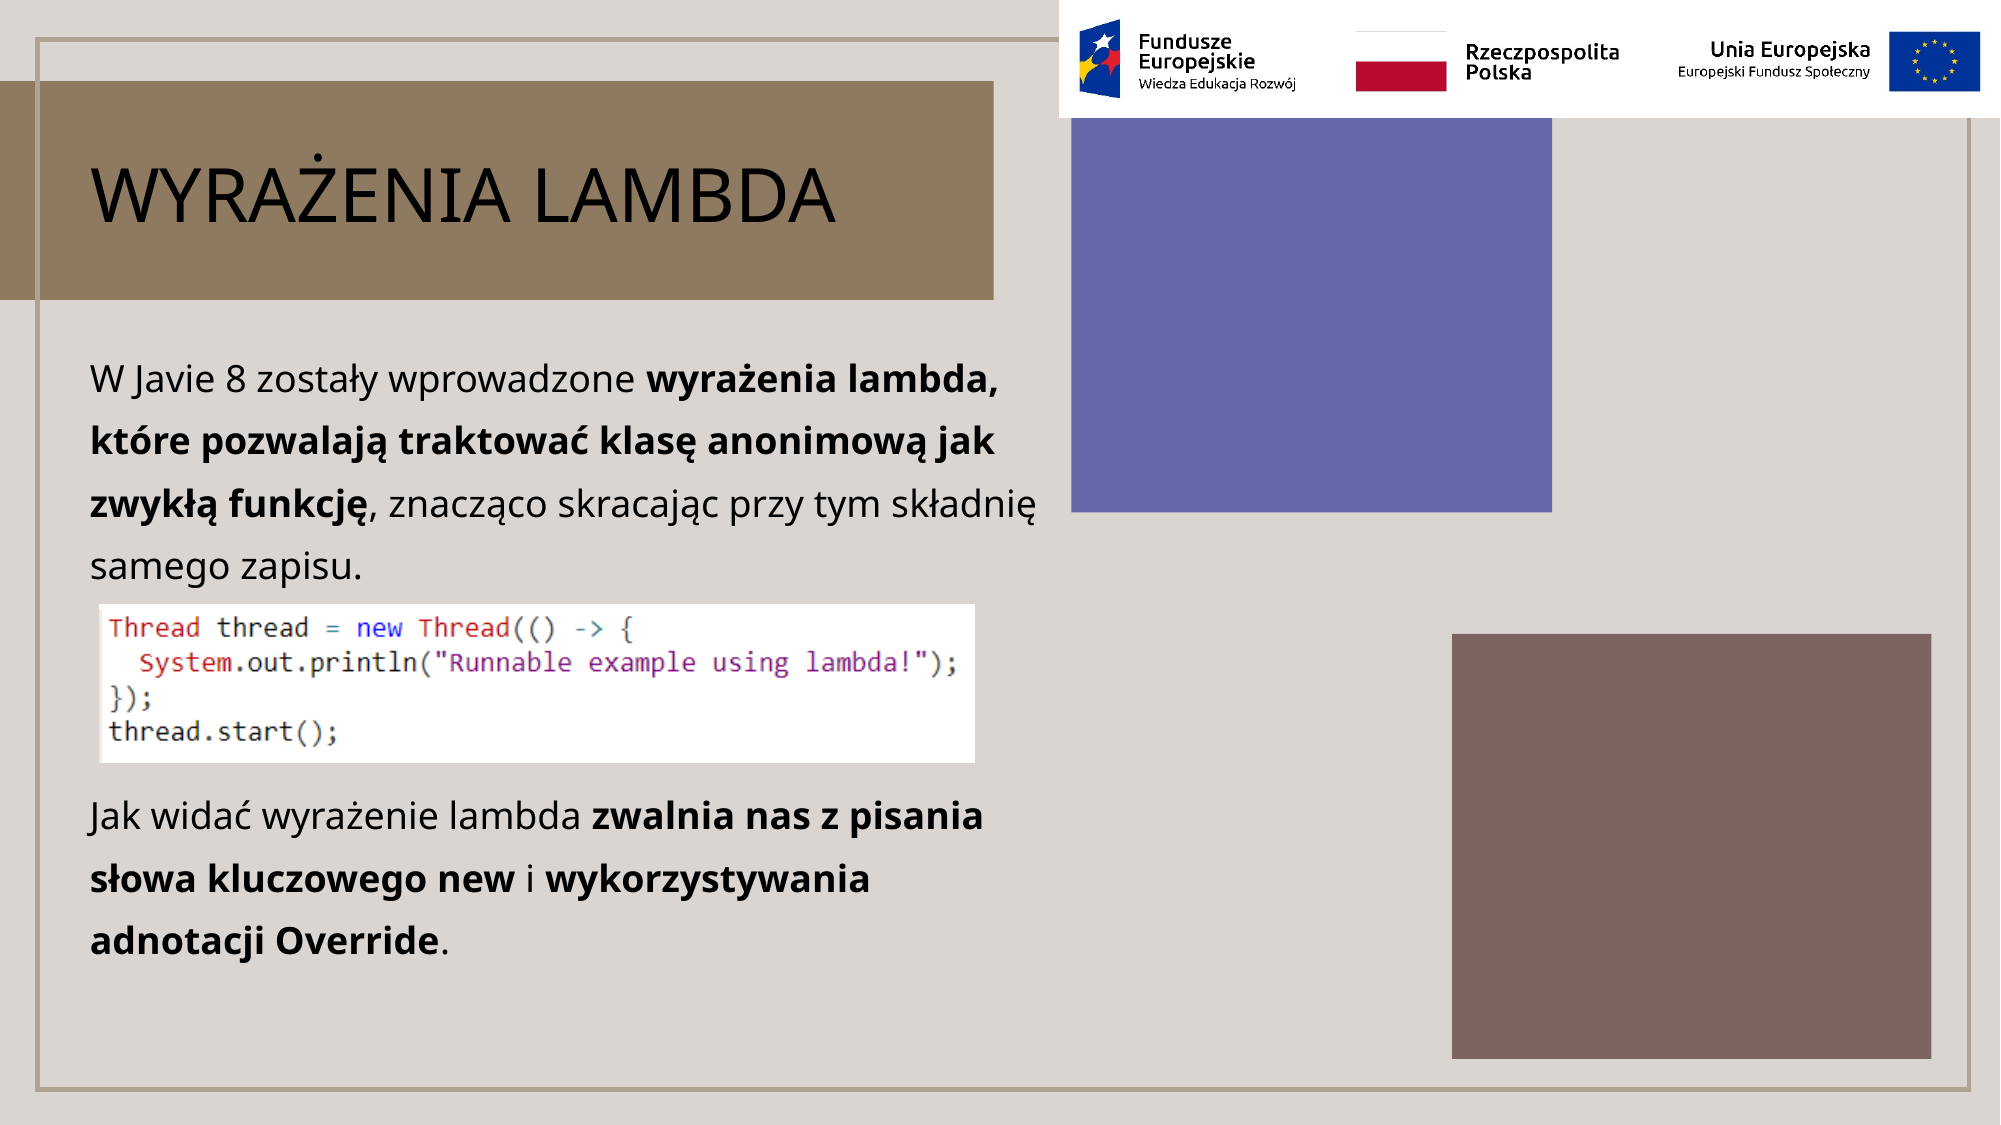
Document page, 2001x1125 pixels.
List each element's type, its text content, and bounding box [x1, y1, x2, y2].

list W Javie 8 zostały wprowadzone wyrażenia lambda, które pozwalają traktować klasę anonimową jak zwykłą funkcję, znacząco skracając przy tym składnię samego zapisu. Jak widać wyrażenie lambda zwalnia nas z pisania słowa kluczowego new i wykorzystywania adnotacji Override. [75, 329, 1060, 991]
title Wyrażenia lambda [75, 149, 1000, 329]
picture [1059, 0, 2000, 118]
picture [99, 604, 975, 763]
